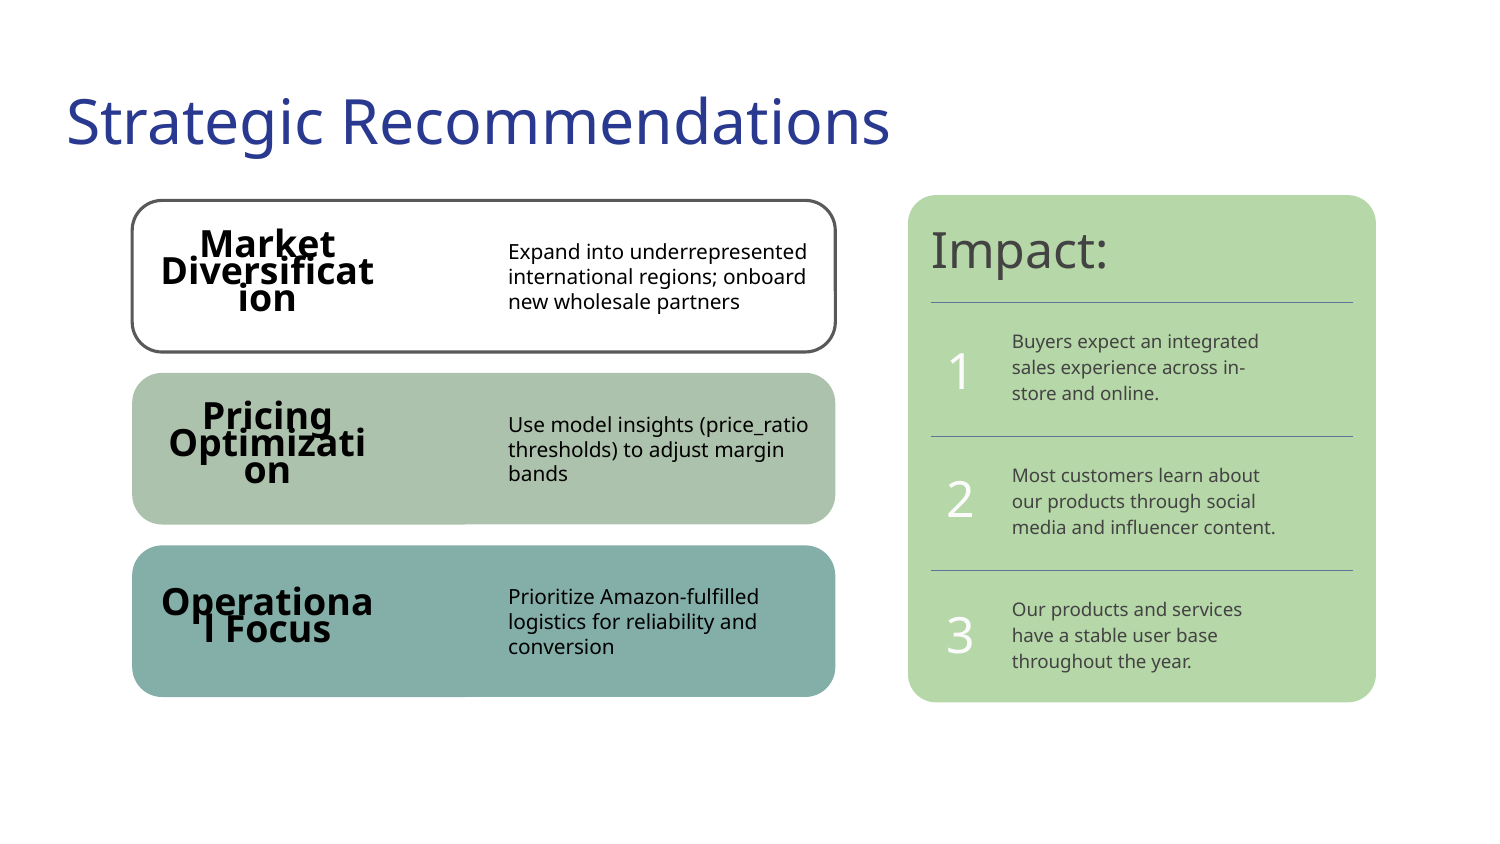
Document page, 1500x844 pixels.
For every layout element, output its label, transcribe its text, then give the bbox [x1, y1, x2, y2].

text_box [131, 200, 836, 698]
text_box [907, 194, 1377, 703]
title Strategic Recommendations [51, 67, 1449, 167]
